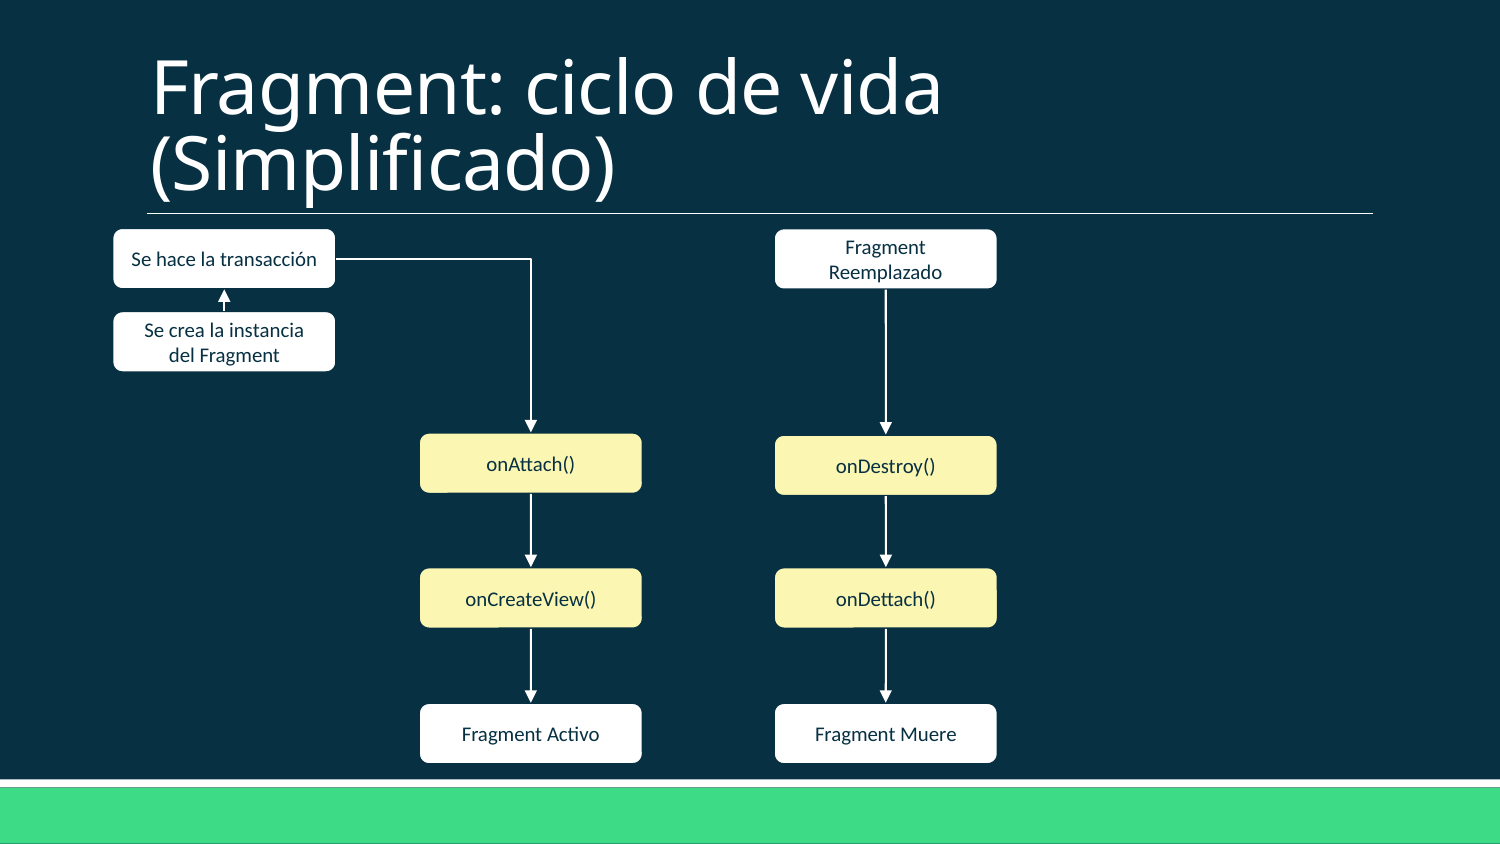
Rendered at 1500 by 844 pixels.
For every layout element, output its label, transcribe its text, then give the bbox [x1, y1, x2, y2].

text_box Fragment Reemplazado [772, 226, 1000, 292]
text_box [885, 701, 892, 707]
text_box onAttach() [417, 431, 645, 496]
text_box onDestroy() [772, 433, 1000, 498]
text_box Se crea la instancia del Fragment [110, 309, 333, 374]
text_box onCreateView() [417, 565, 645, 631]
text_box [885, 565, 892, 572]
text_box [336, 258, 532, 433]
text_box Se hace la transacción [110, 226, 338, 291]
text_box [531, 565, 538, 571]
text_box Fragment Activo [417, 701, 645, 766]
text_box onDettach() [772, 565, 1000, 631]
text_box [531, 701, 538, 707]
text_box Fragment Muere [772, 701, 1000, 766]
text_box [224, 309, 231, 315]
title Fragment: ciclo de vida (Simplificado) [135, 35, 1373, 214]
